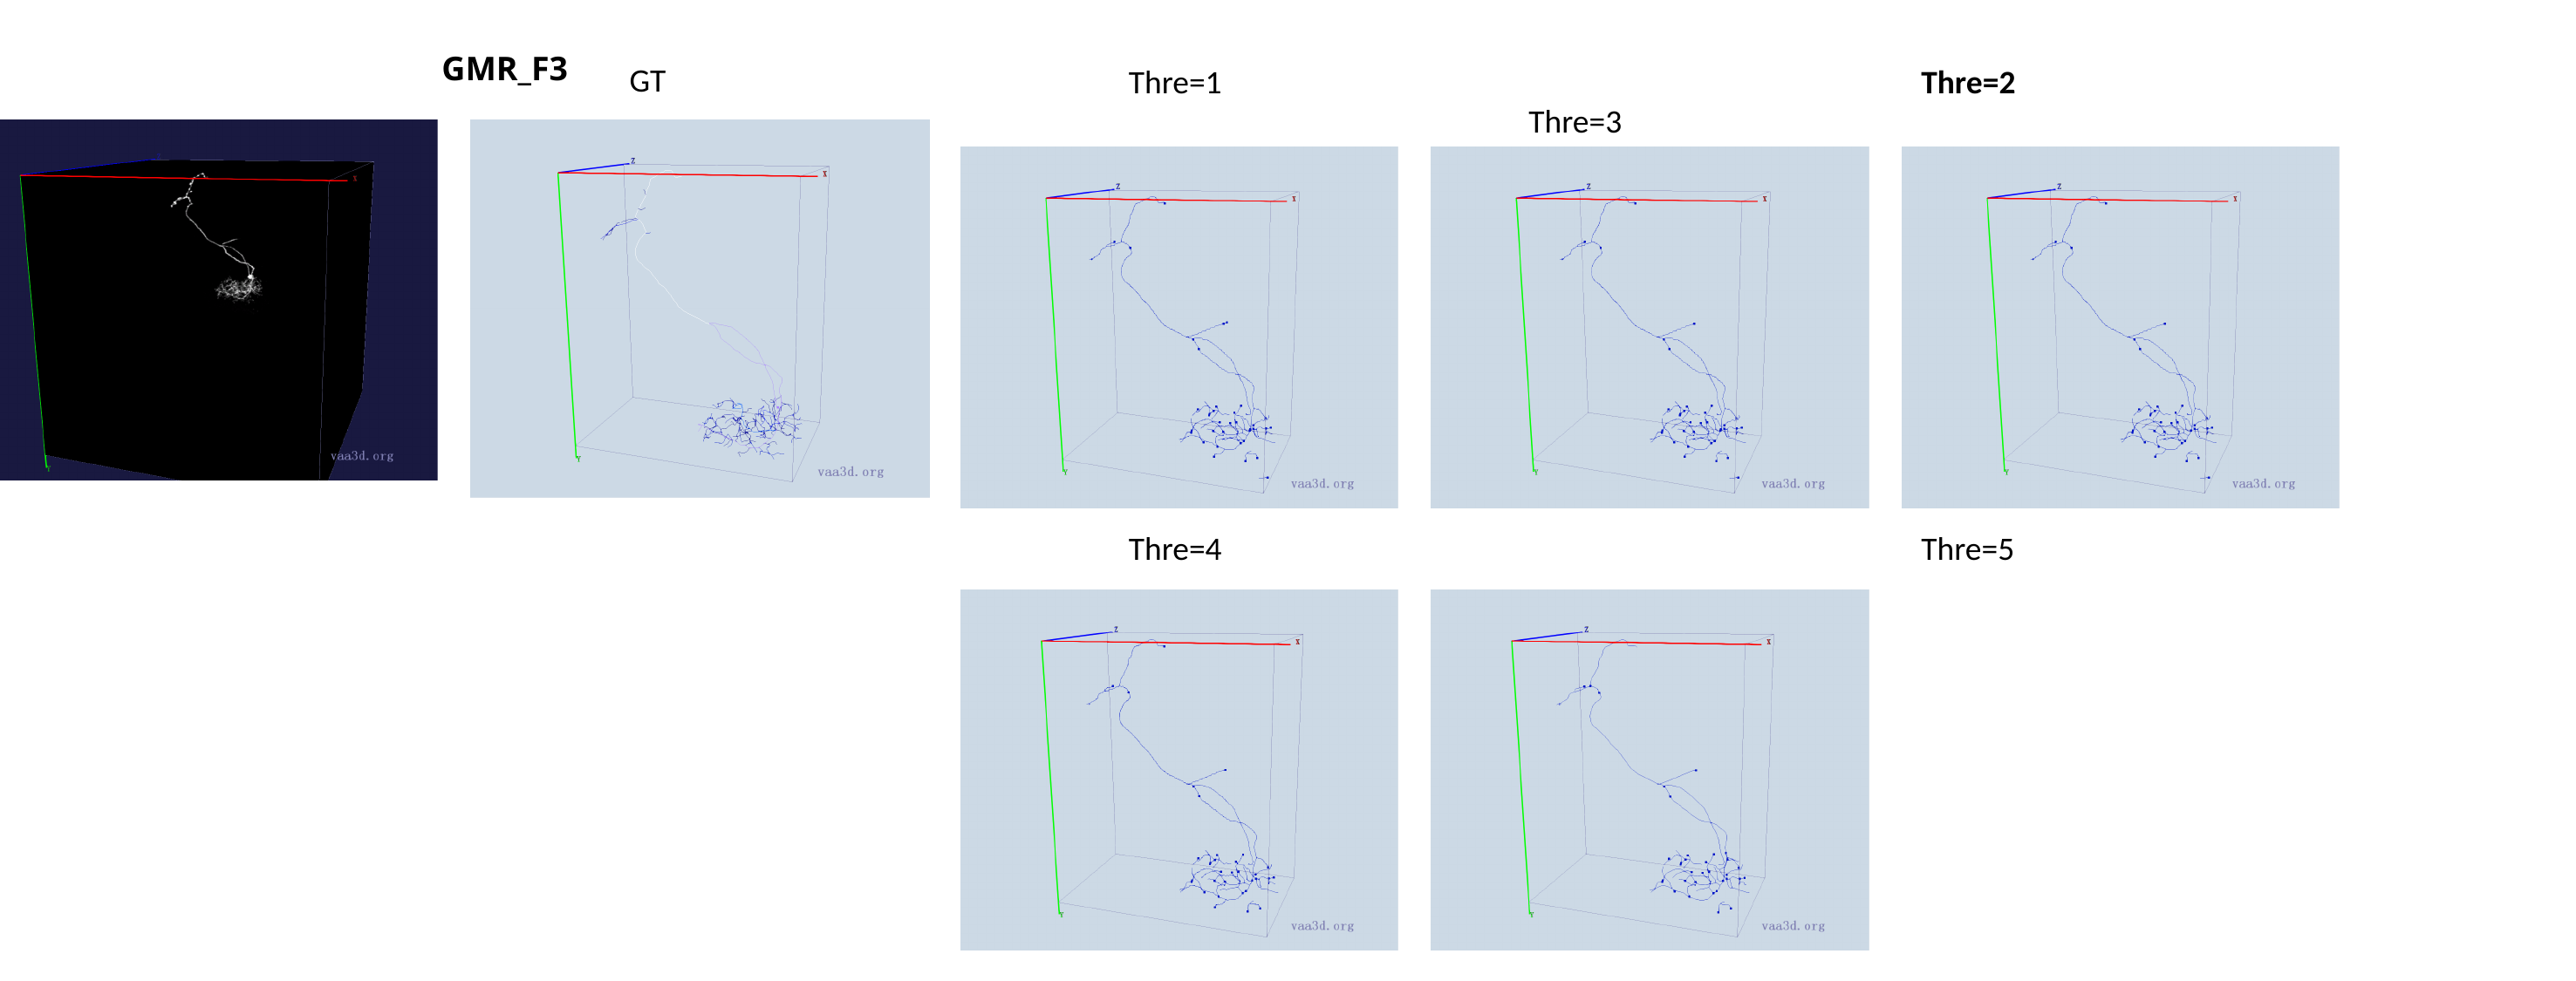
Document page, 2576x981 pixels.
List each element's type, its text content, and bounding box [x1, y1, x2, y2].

text_box Thre=4 Thre=5 [1116, 521, 2421, 613]
picture [960, 146, 1399, 508]
picture [1431, 589, 1869, 950]
picture [1902, 146, 2340, 508]
picture [960, 589, 1399, 950]
text_box Thre=1 Thre=2 Thre=3 [1116, 54, 2421, 146]
picture [0, 119, 438, 480]
picture [1431, 146, 1869, 508]
picture [470, 119, 930, 498]
text_box GMR_F3 [428, 42, 581, 94]
text_box GT [616, 52, 700, 106]
